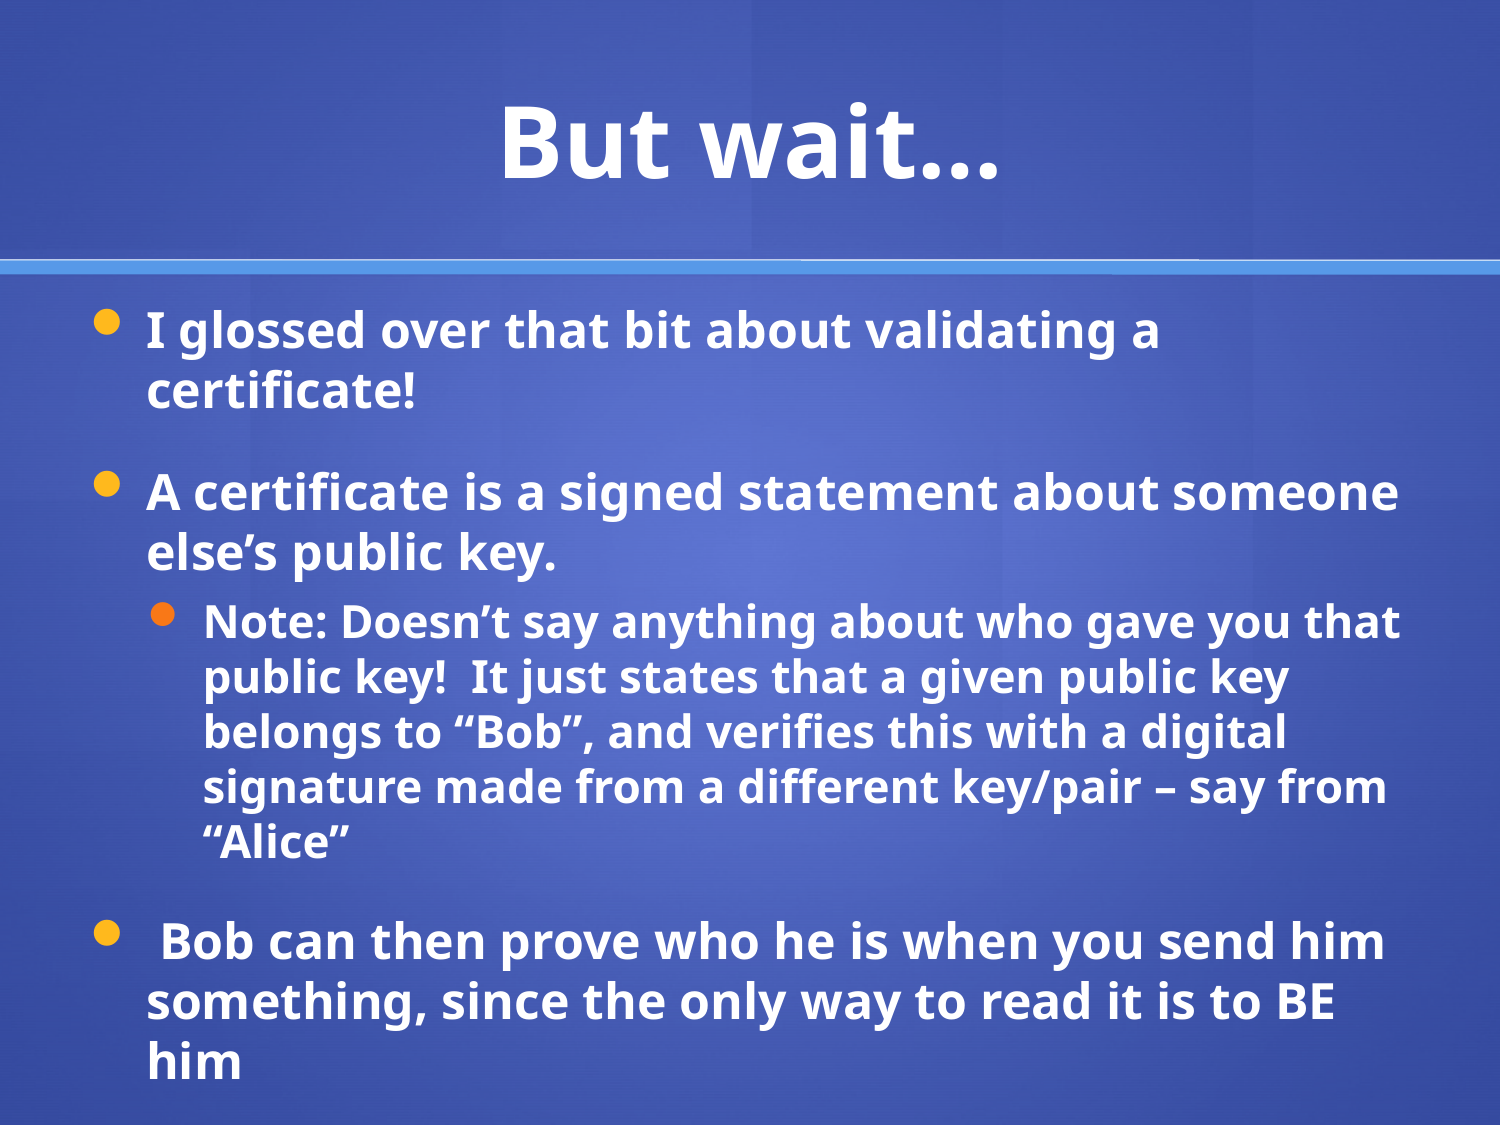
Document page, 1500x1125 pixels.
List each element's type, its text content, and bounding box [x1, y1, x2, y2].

title But wait… [75, 45, 1425, 233]
list I glossed over that bit about validating a certificate! A certificate is a signed statement about someone else’s public key. Note: Doesn’t say anything about who gave you that public key! It just states that a given public key belongs to “Bob”, and verifies this with a digital signature made from a different key/pair – say from “Alice” Bob can then prove who he is when you send him something, since the only way to read it is to BE him However, you have to trust Alice! She is basically testifying that this is Bob’s key. [75, 290, 1425, 1094]
